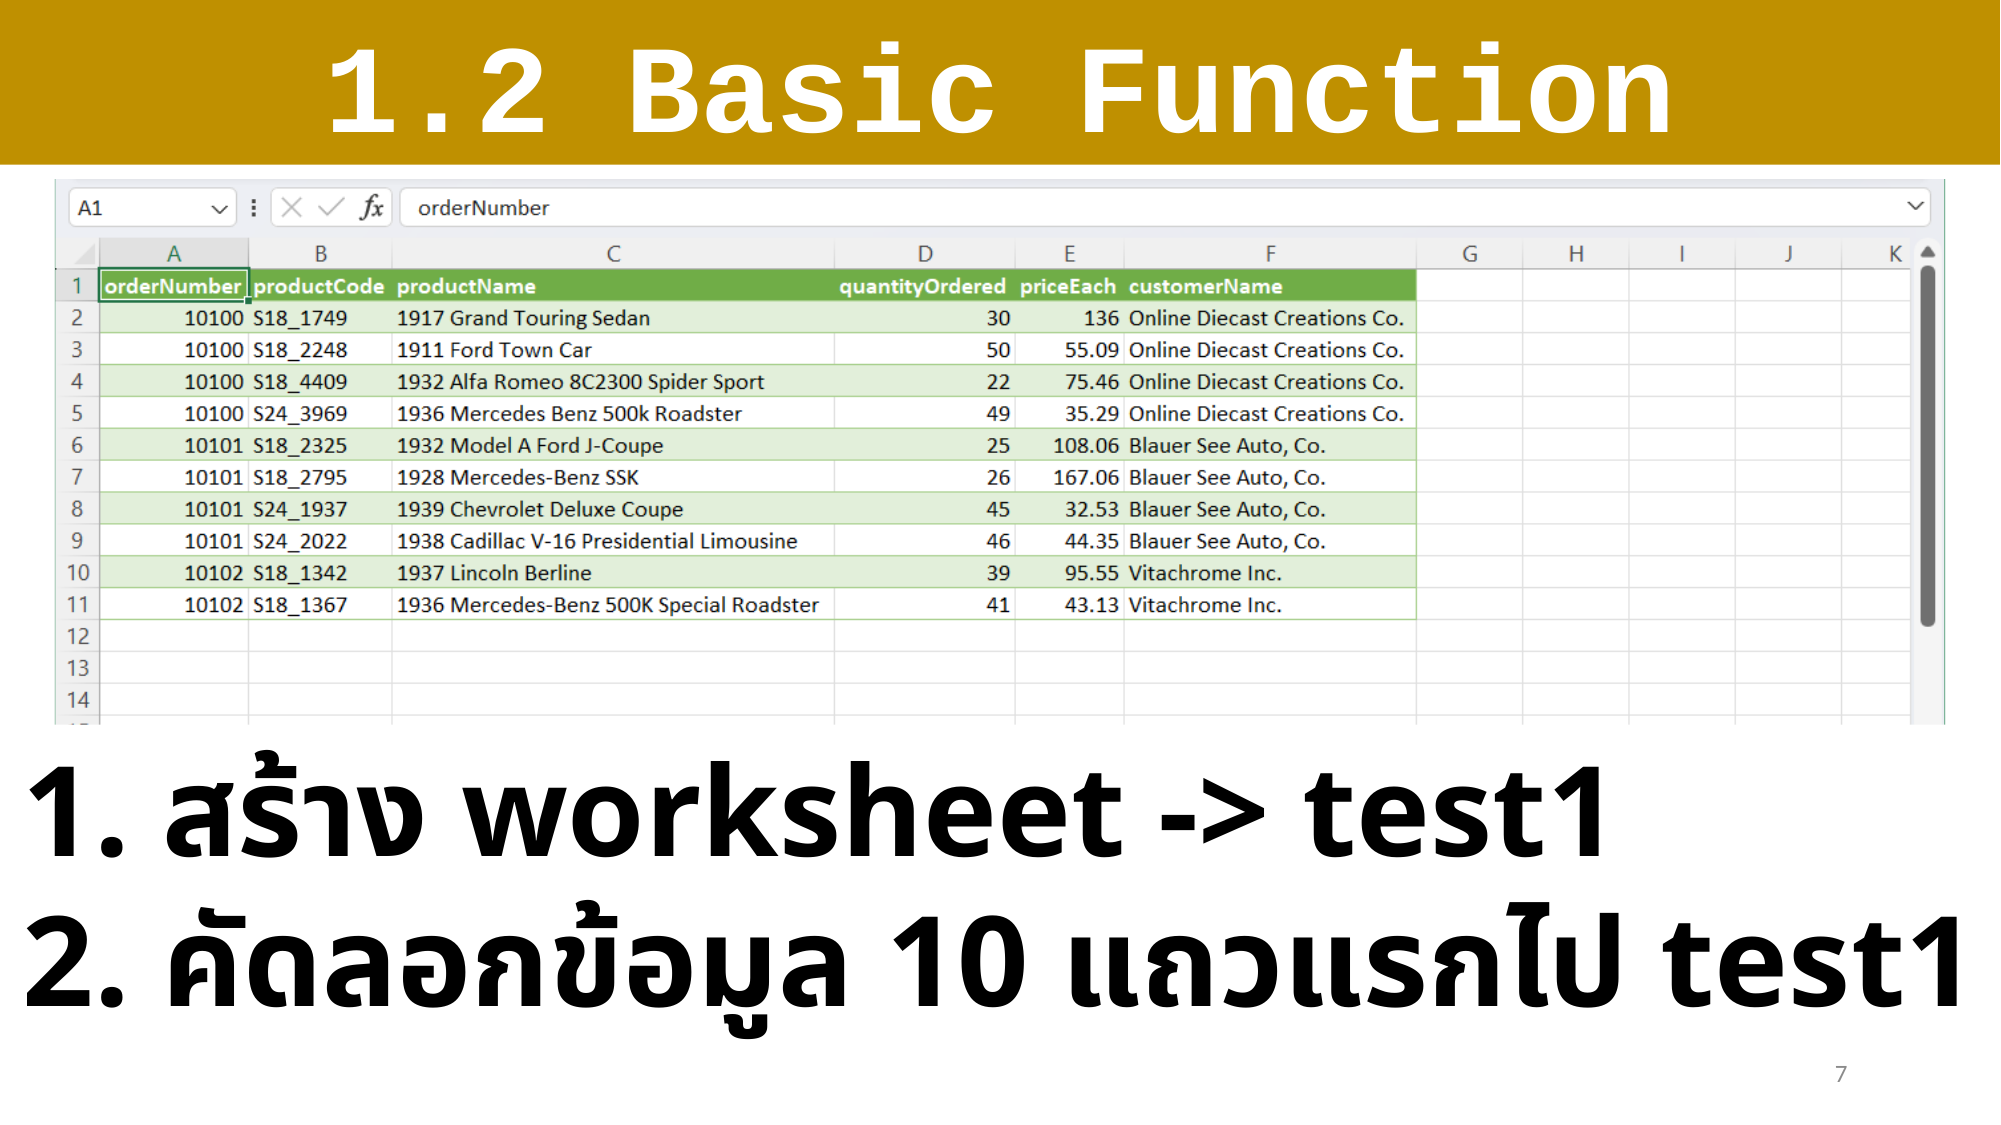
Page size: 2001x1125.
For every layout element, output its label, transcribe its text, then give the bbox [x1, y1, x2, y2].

text_box 1. สร้าง worksheet -> test1 2. คัดลอกข้อมูล 10 แถวแรกไป test1 [8, 724, 1992, 1040]
picture [54, 179, 1946, 844]
text_box 1.2 Basic Function [0, 0, 2000, 165]
slide_number 7 [1412, 1042, 1863, 1103]
